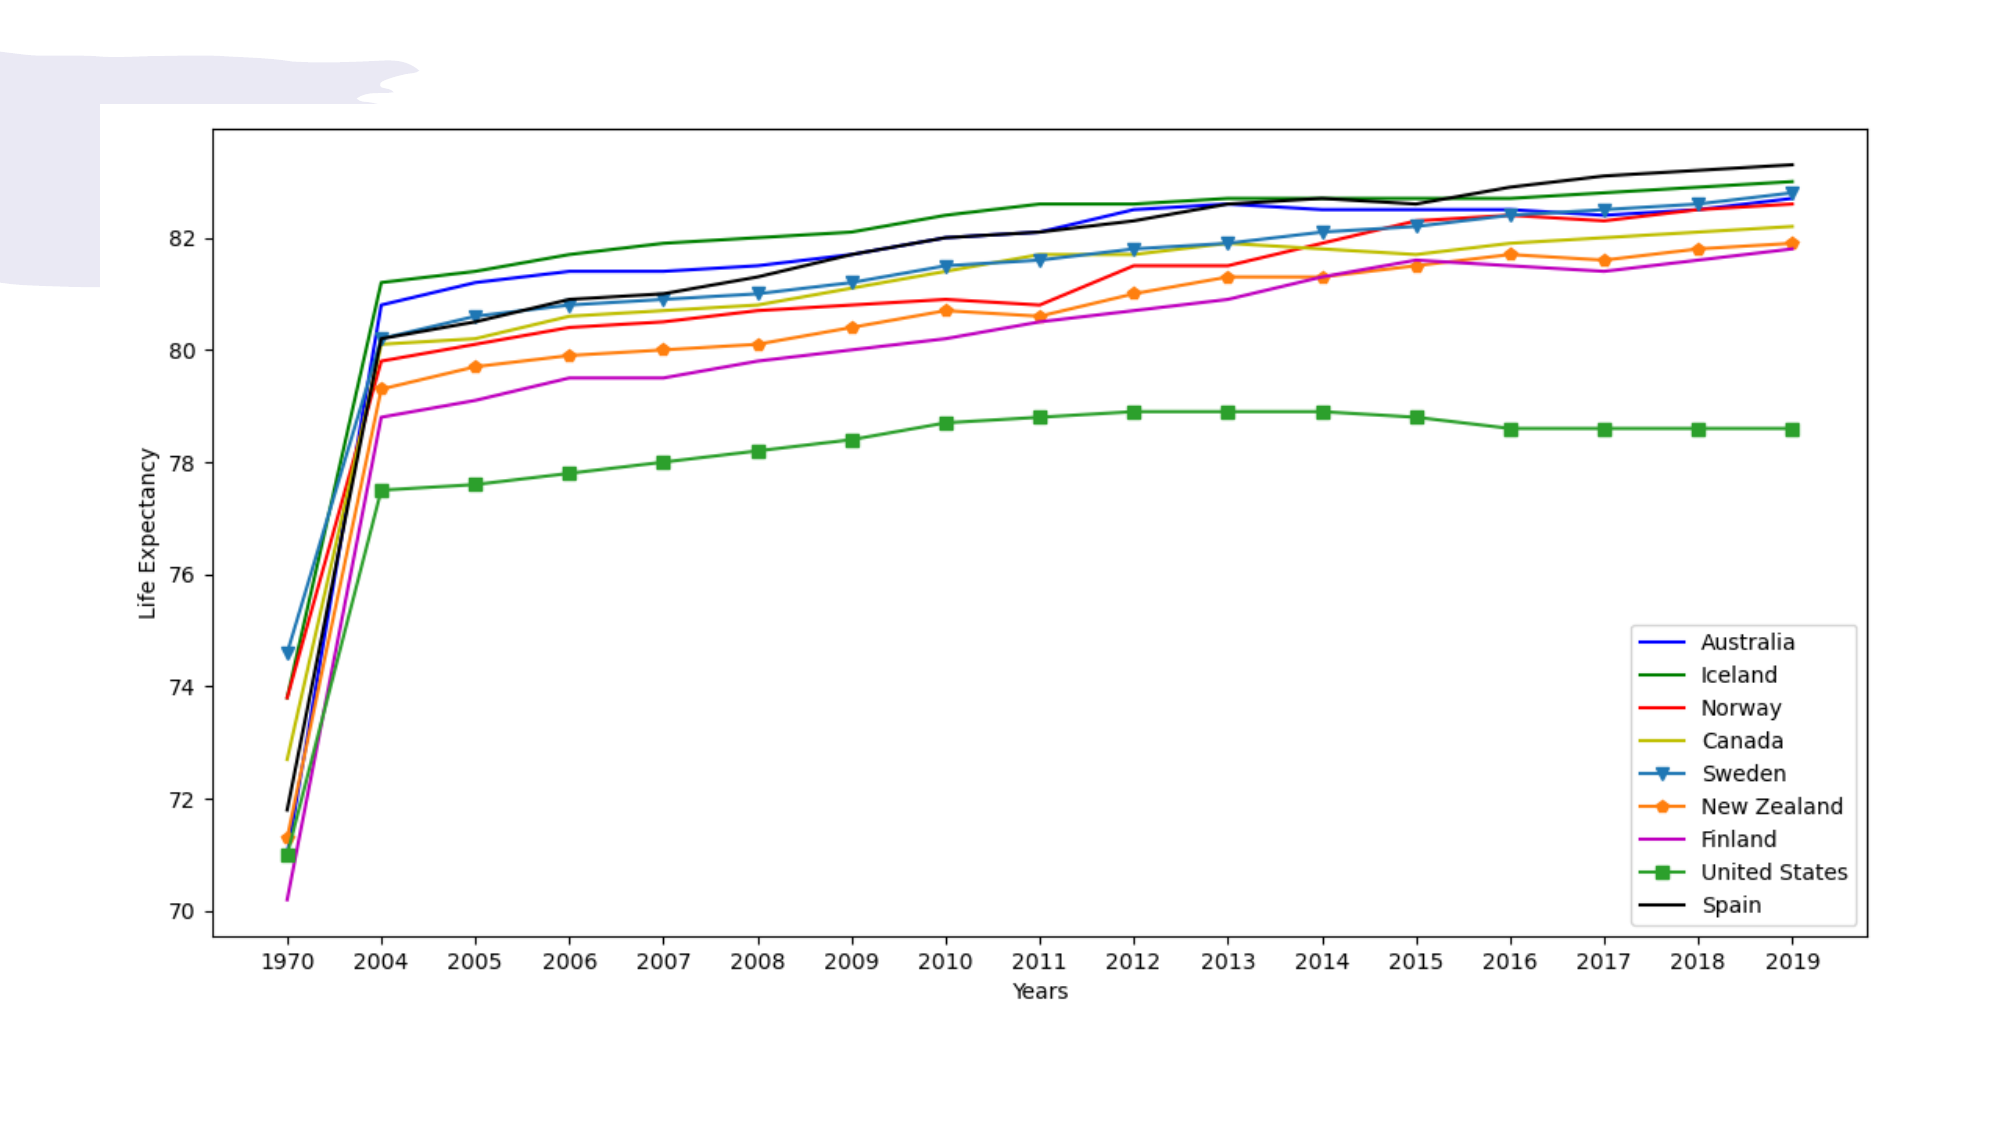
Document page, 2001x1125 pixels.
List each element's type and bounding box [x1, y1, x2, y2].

picture [100, 104, 1900, 1021]
